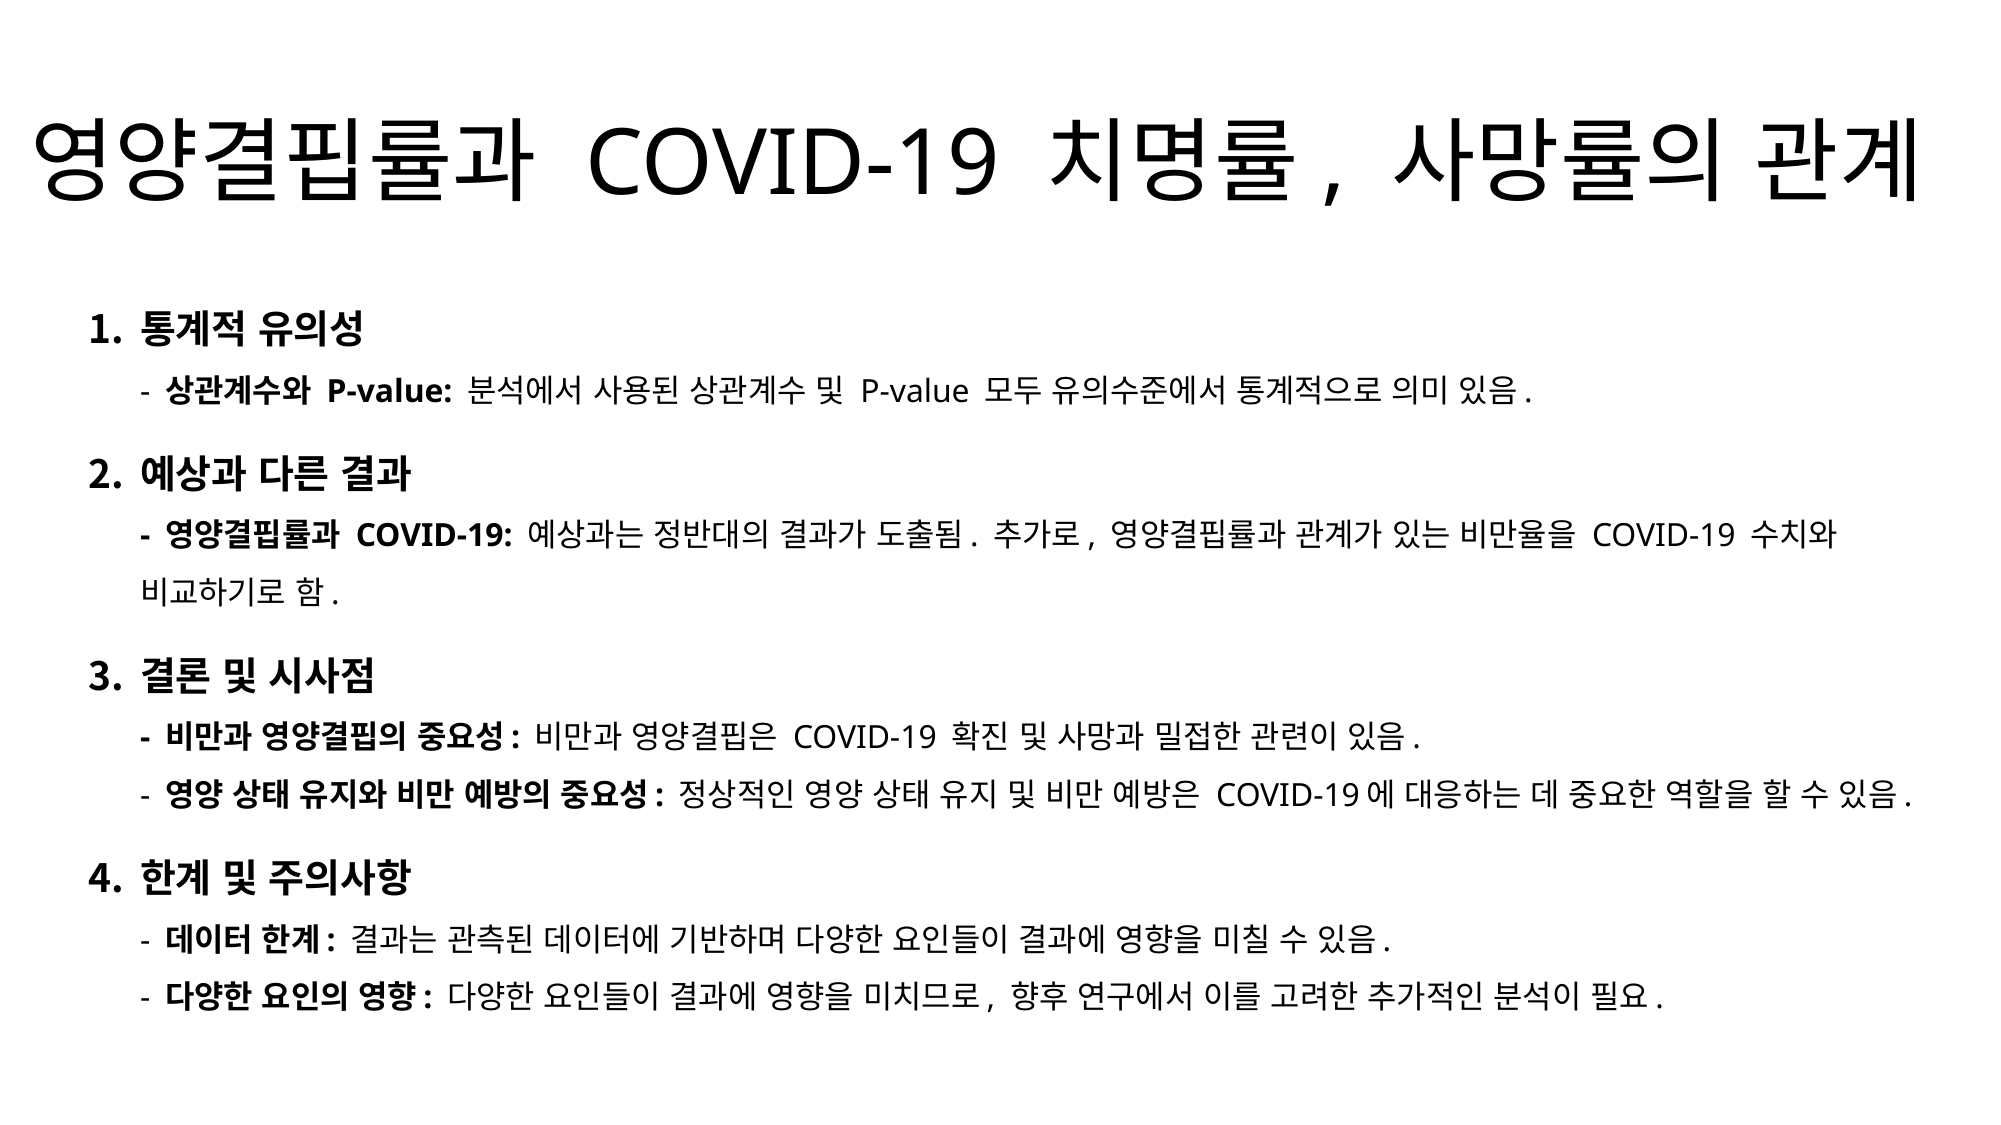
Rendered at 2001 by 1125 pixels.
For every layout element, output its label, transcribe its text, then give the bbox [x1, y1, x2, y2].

title 영양결핍률과 COVID-19 치명률, 사망률의 관계 [15, 56, 1985, 274]
list 통계적 유의성 - 상관계수와 P-value: 분석에서 사용된 상관계수 및 P-value 모두 유의수준에서 통계적으로 의미 있음. 예상과 다른 결과 - 영양결핍률과 COVID-19: 예상과는 정반대의 결과가 도출됨. 추가로, 영양결핍률과 관계가 있는 비만율을 COVID-19 수치와 비교하기로 함. 결론 및 시사점 - 비만과 영양결핍의 중요성: 비만과 영양결핍은 COVID-19 확진 및 사망과 밀접한 관련이 있음. - 영양 상태 유지와 비만 예방의 중요성: 정상적인 영양 상태 유지 및 비만 예방은 COVID-19에 대응하는 데 중요한 역할을 할 수 있음. 한계 및 주의사항 - 데이터 한계: 결과는 관측된 데이터에 기반하며 다양한 요인들이 결과에 영향을 미칠 수 있음. - 다양한 요인의 영향: 다양한 요인들이 결과에 영향을 미치므로, 향후 연구에서 이를 고려한 추가적인 분석이 필요. [73, 273, 1927, 1082]
